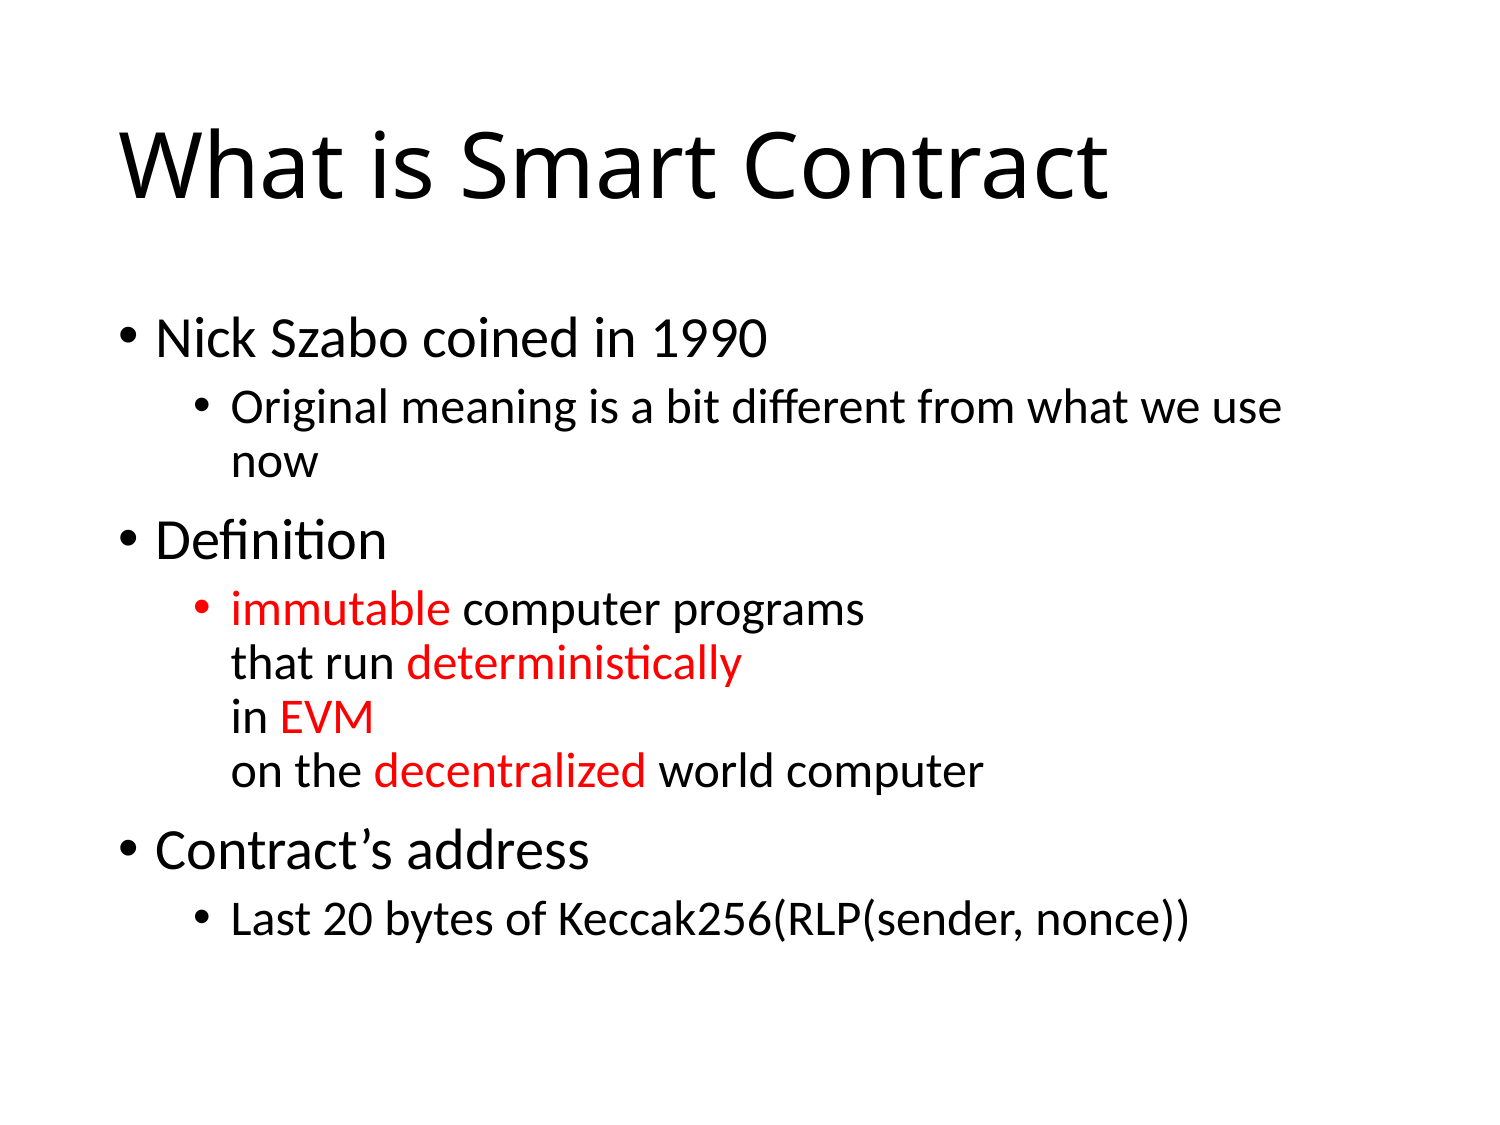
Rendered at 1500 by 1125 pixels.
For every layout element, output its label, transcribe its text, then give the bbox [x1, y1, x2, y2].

list Nick Szabo coined in 1990 Original meaning is a bit different from what we use now Definition immutable computer programs that run deterministically in EVM on the decentralized world computer Contract’s address Last 20 bytes of Keccak256(RLP(sender, nonce)) [103, 299, 1397, 1014]
title What is Smart Contract [103, 59, 1397, 278]
